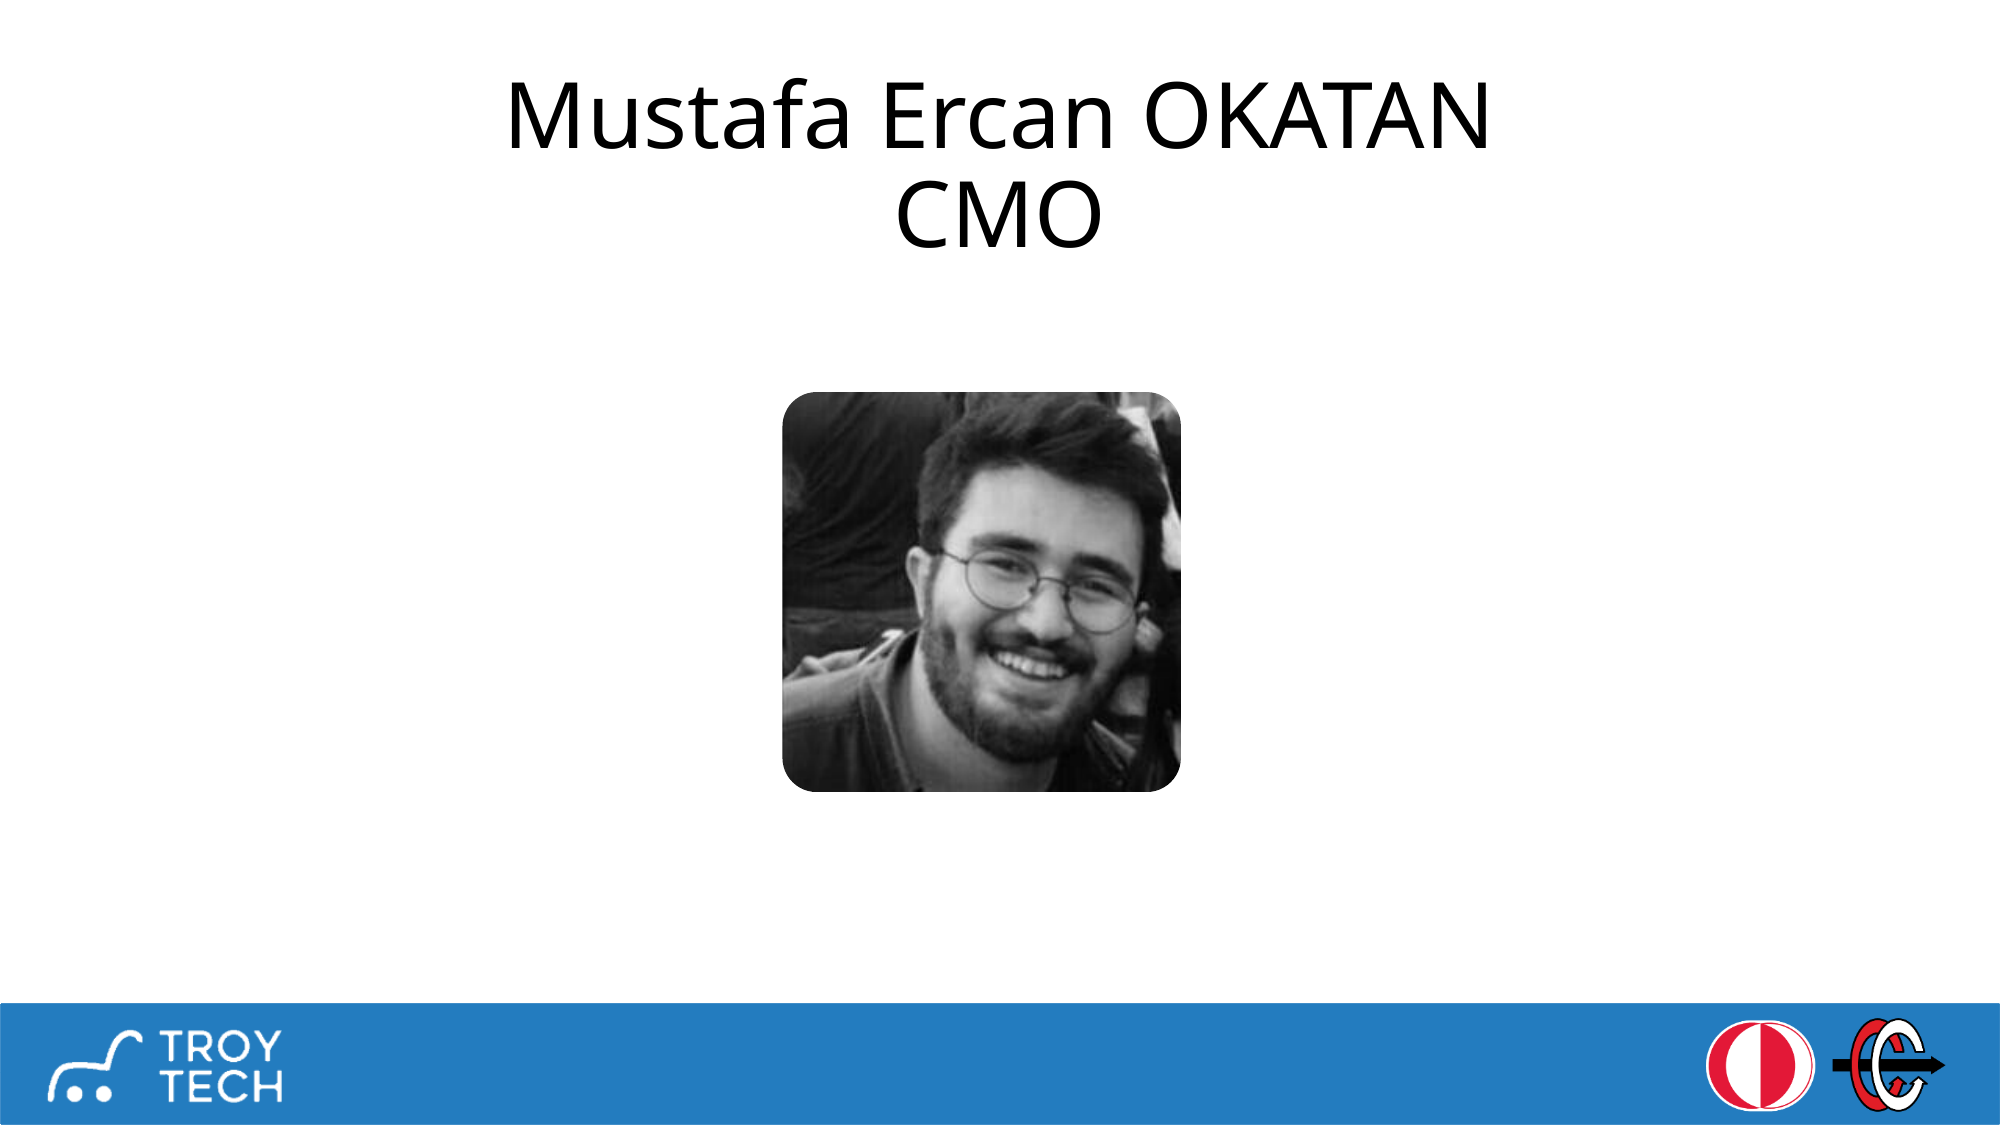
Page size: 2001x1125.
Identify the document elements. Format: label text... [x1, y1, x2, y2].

picture [0, 1003, 2000, 1125]
picture [782, 392, 1181, 793]
title Mustafa Ercan OKATAN CMO [137, 59, 1863, 278]
